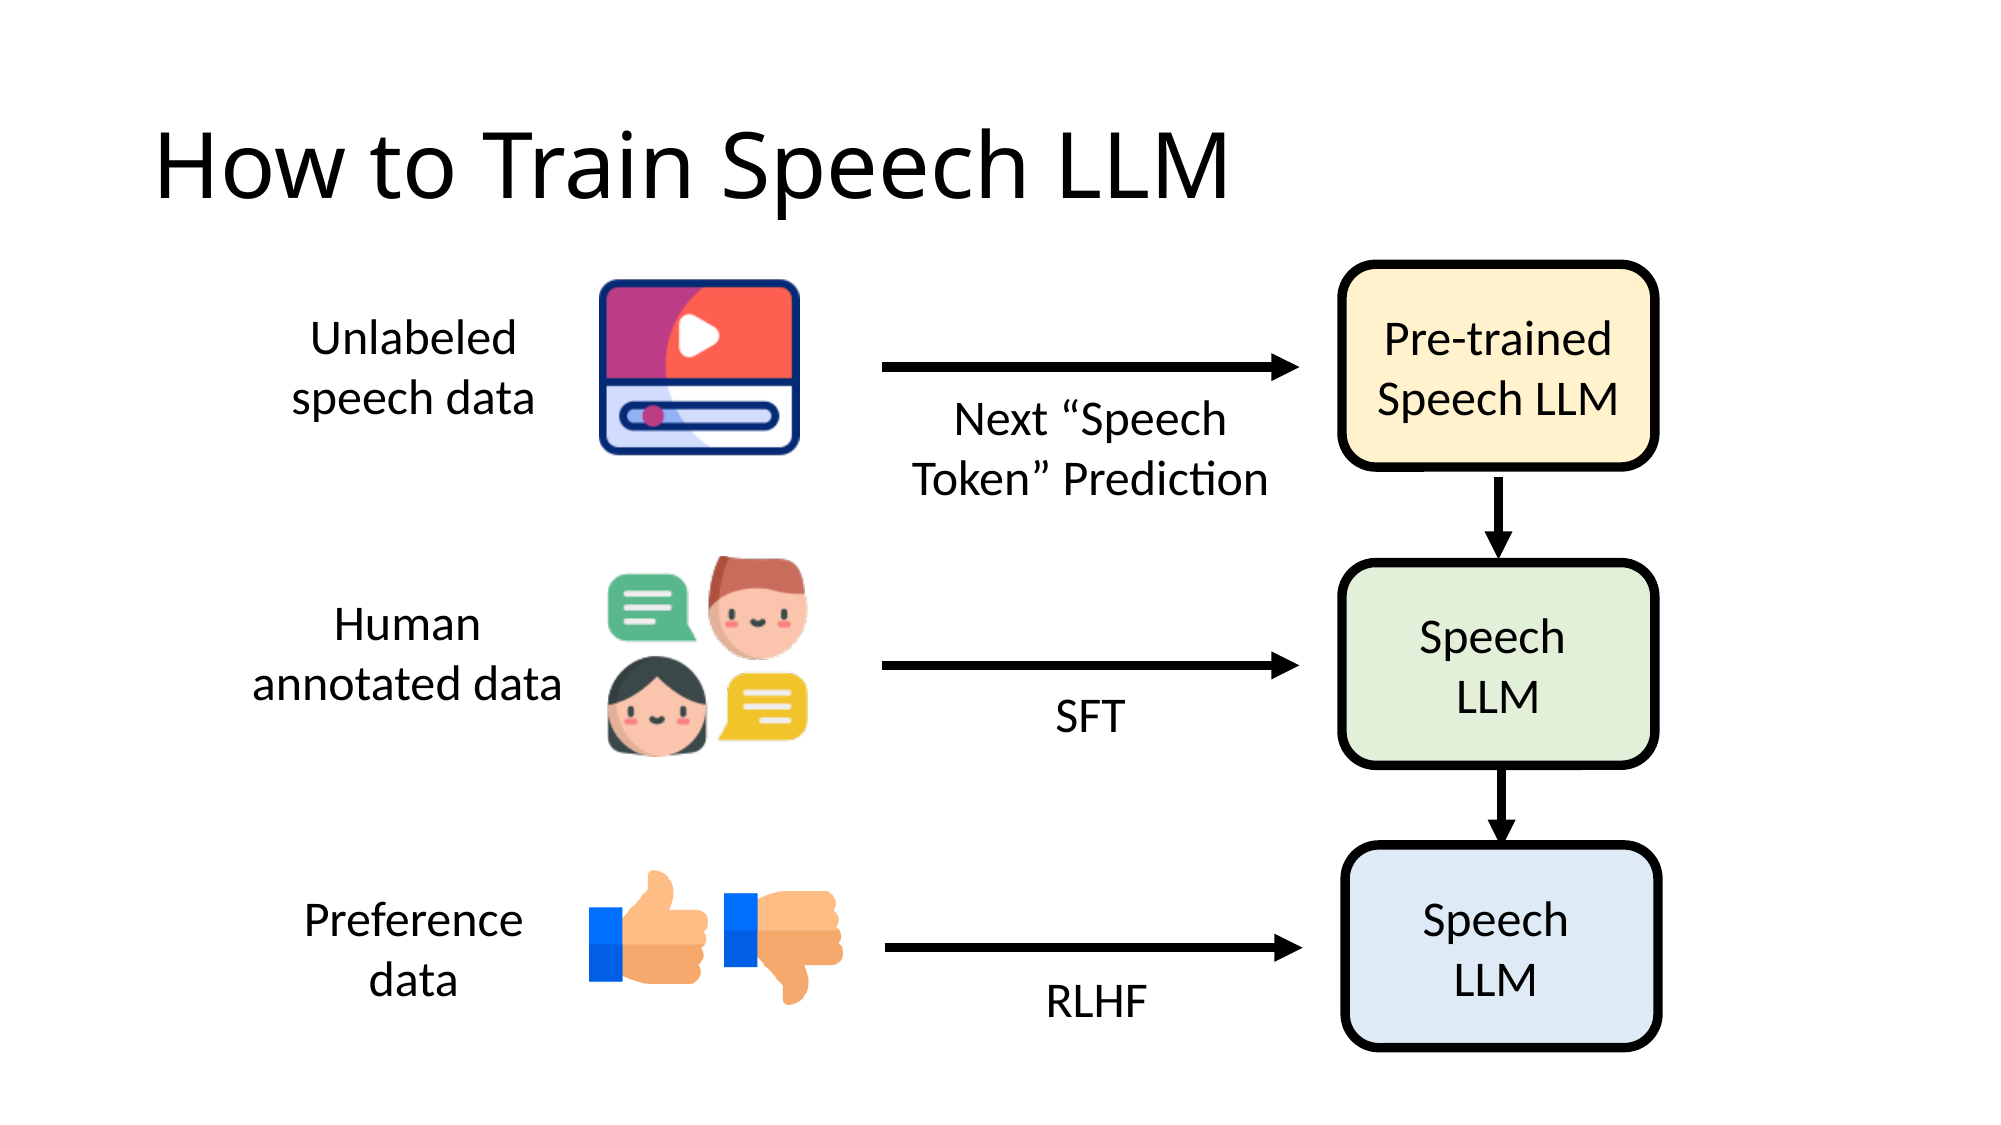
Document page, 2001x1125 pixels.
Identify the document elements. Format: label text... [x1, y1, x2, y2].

text_box SFT [881, 675, 1300, 750]
picture [599, 267, 800, 468]
text_box Preference data [204, 879, 623, 1015]
title How to Train Speech LLM [137, 59, 1863, 278]
text_box Human annotated data [215, 583, 600, 719]
picture [724, 888, 843, 1007]
text_box RLHF [888, 959, 1306, 1035]
text_box Speech LLM [1344, 844, 1659, 1049]
text_box Next “Speech Token” Prediction [881, 378, 1300, 514]
picture [607, 556, 808, 757]
text_box Pre-trained Speech LLM [1341, 263, 1656, 468]
text_box Speech LLM [1341, 562, 1656, 766]
picture [589, 867, 708, 986]
text_box Unlabeled speech data [251, 297, 576, 433]
